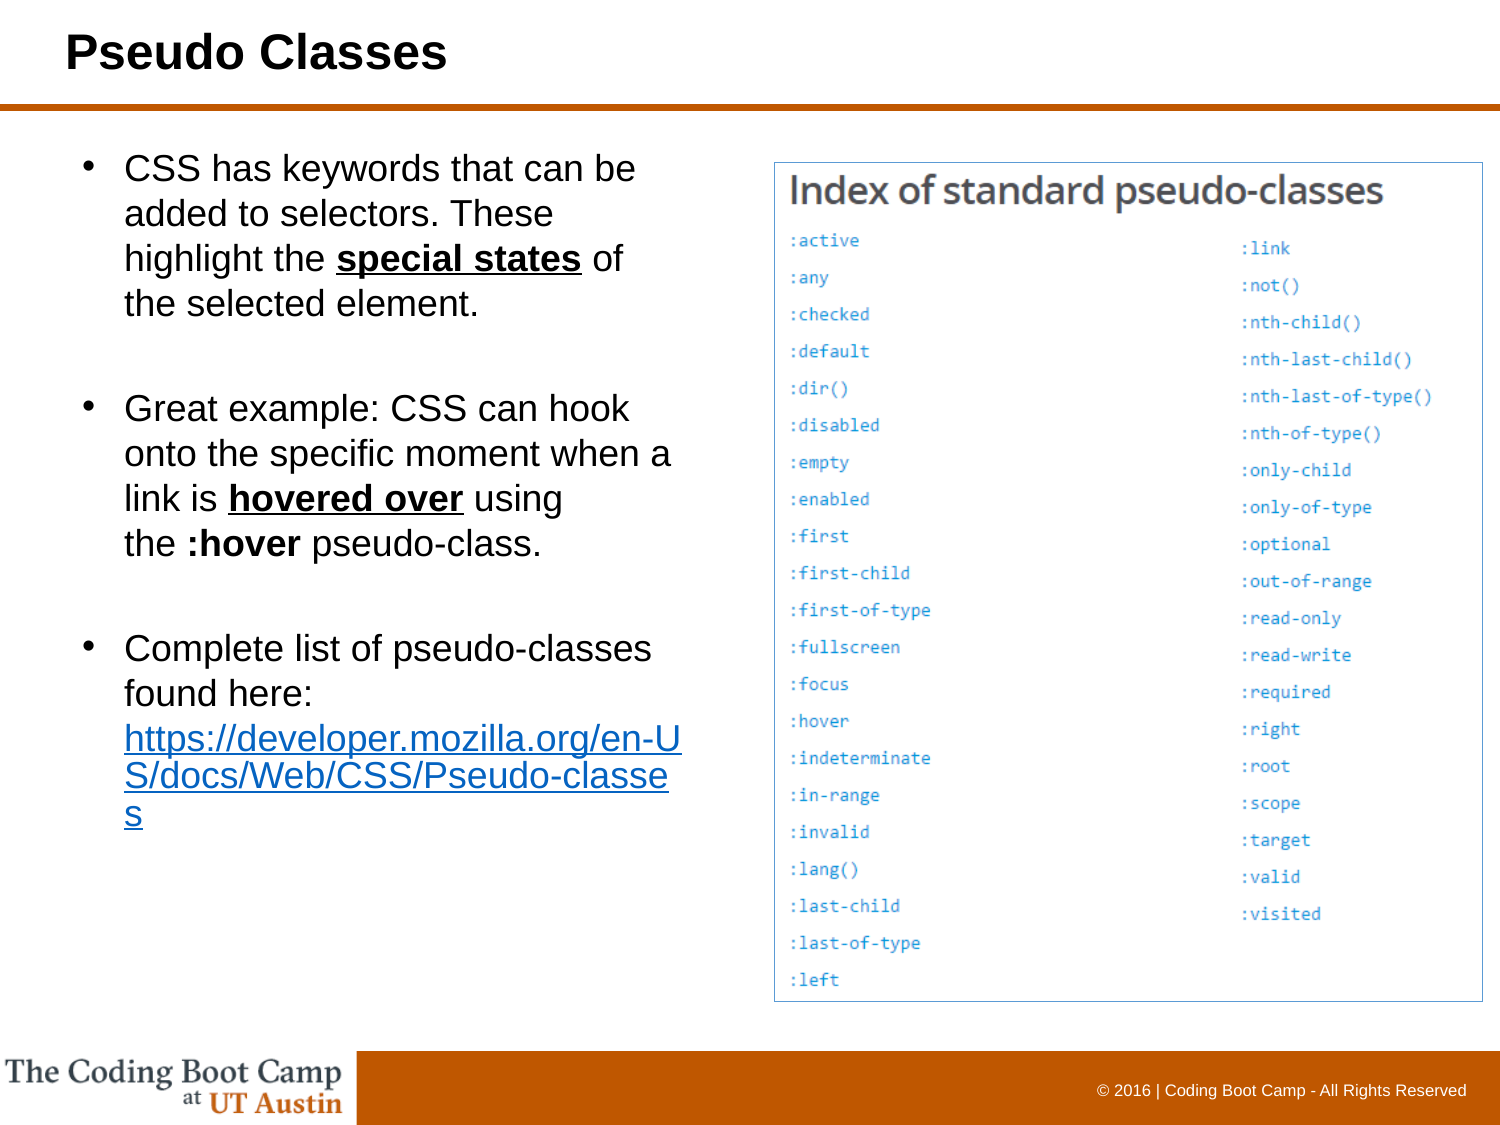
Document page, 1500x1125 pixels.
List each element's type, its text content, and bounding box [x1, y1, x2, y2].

picture [0, 1050, 357, 1125]
text_box CSS has keywords that can be added to selectors. These highlight the special states of the selected element. Great example: CSS can hook onto the specific moment when a link is hovered over using the :hover pseudo-class. Complete list of pseudo-classes found here: https://developer.mozilla.org/en-US/docs/Web/CSS/Pseudo-classes [67, 128, 700, 1052]
picture [774, 162, 1483, 1002]
title Pseudo Classes [50, 0, 948, 108]
